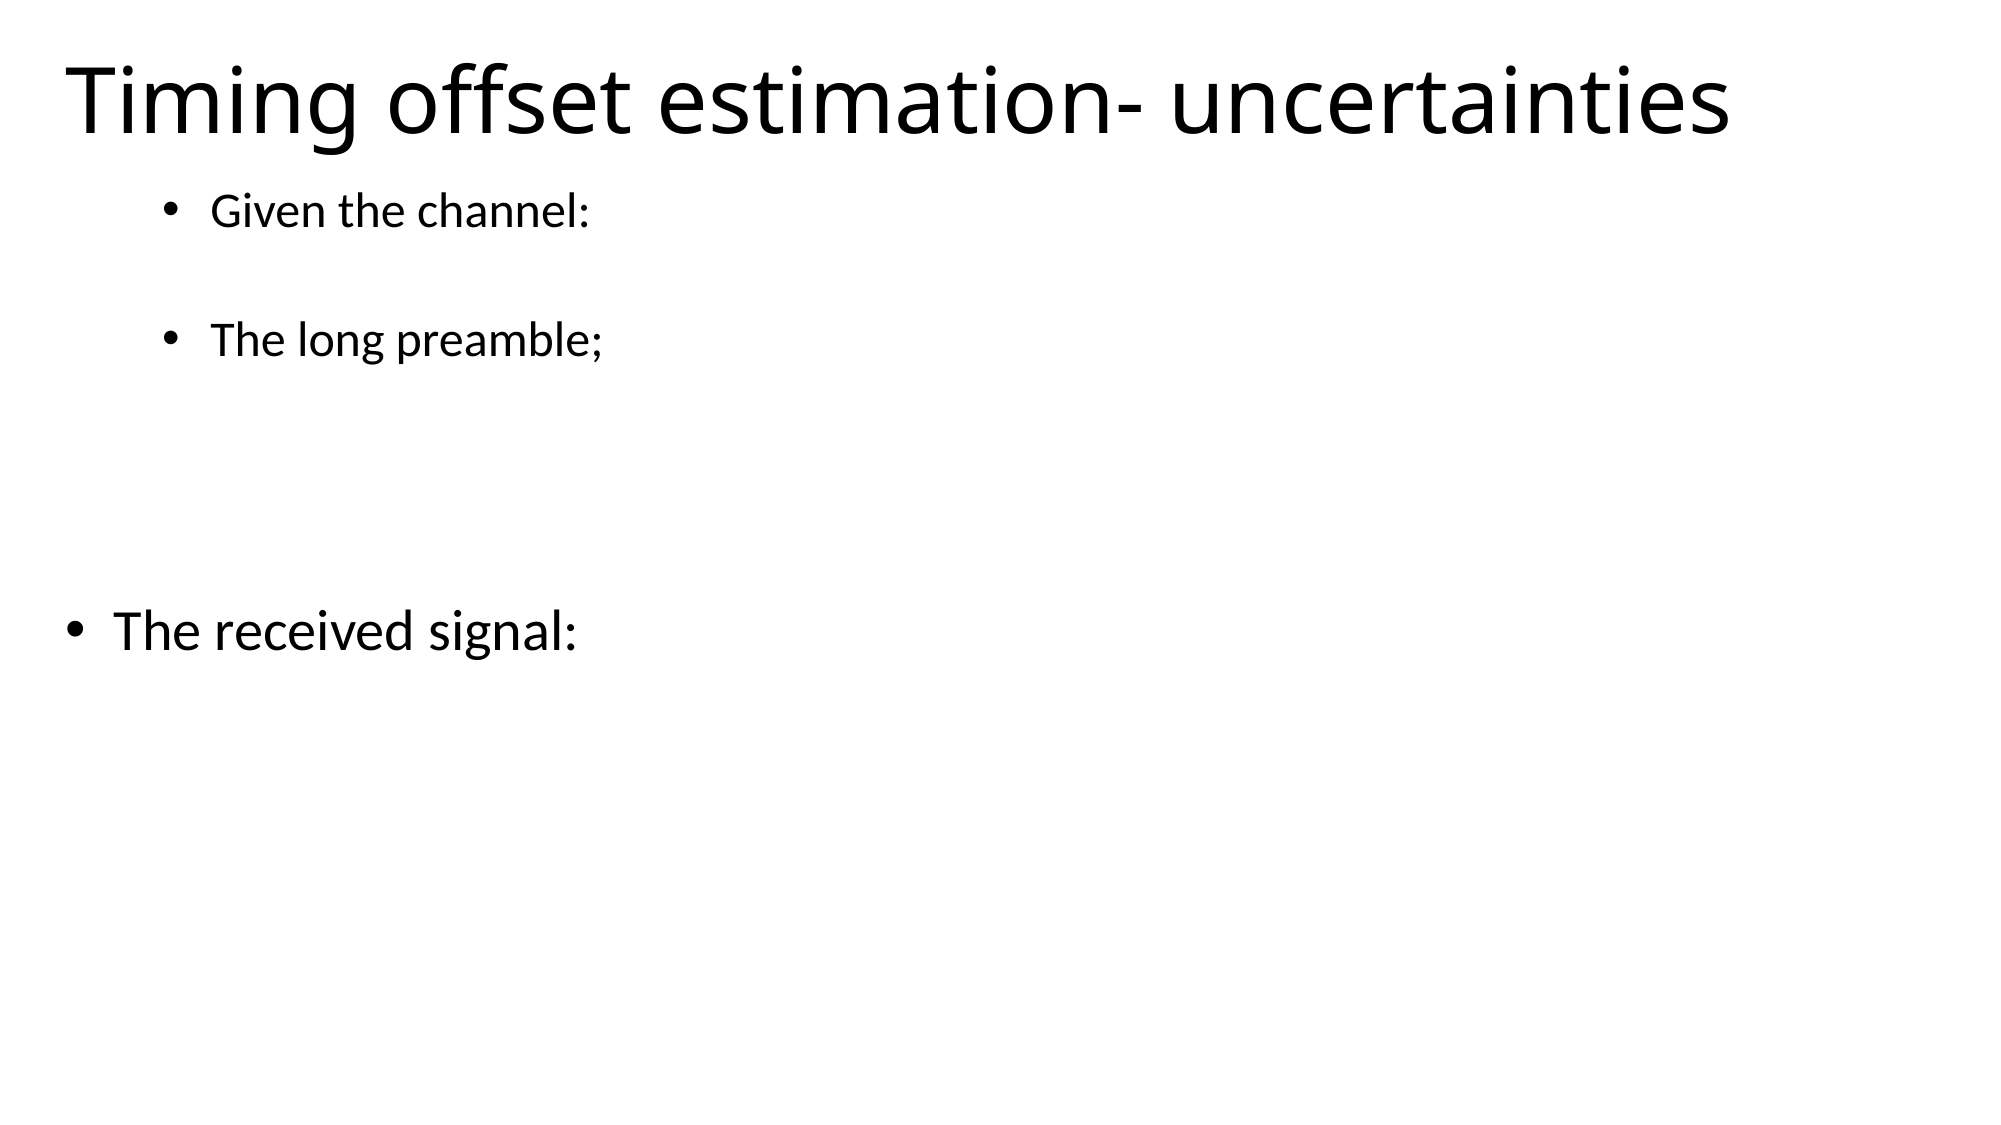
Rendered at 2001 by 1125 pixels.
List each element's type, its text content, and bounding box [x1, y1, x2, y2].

title Timing offset estimation- uncertainties [50, 30, 1946, 177]
